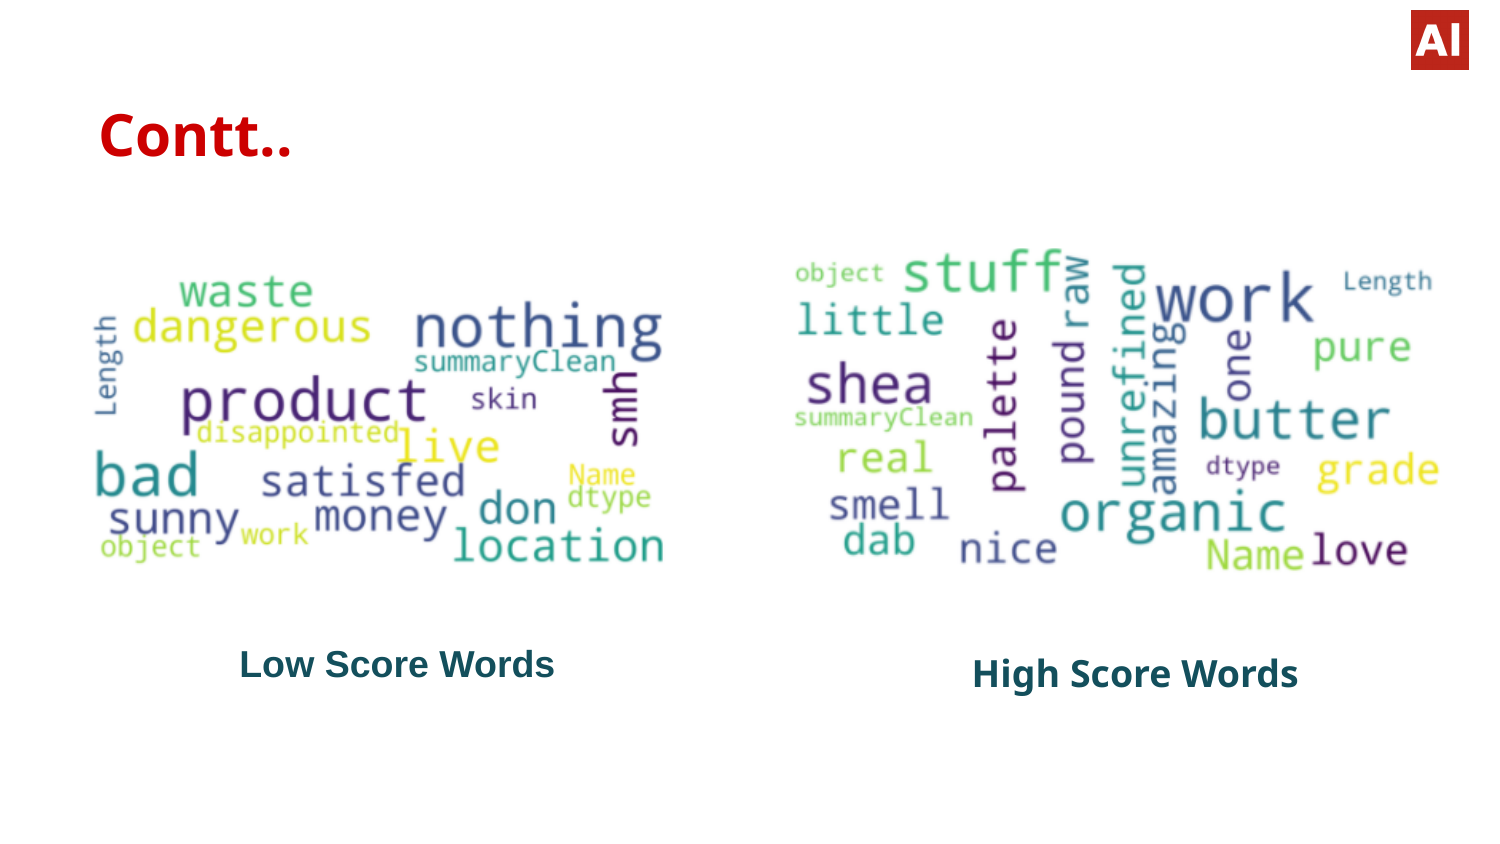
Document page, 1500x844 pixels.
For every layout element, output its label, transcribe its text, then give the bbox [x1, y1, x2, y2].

picture [778, 248, 1447, 595]
picture [77, 258, 683, 586]
text_box Contt.. [83, 82, 934, 183]
picture [1411, 10, 1469, 70]
text_box High Score Words [956, 634, 1368, 710]
text_box Low Score Words [224, 624, 597, 700]
